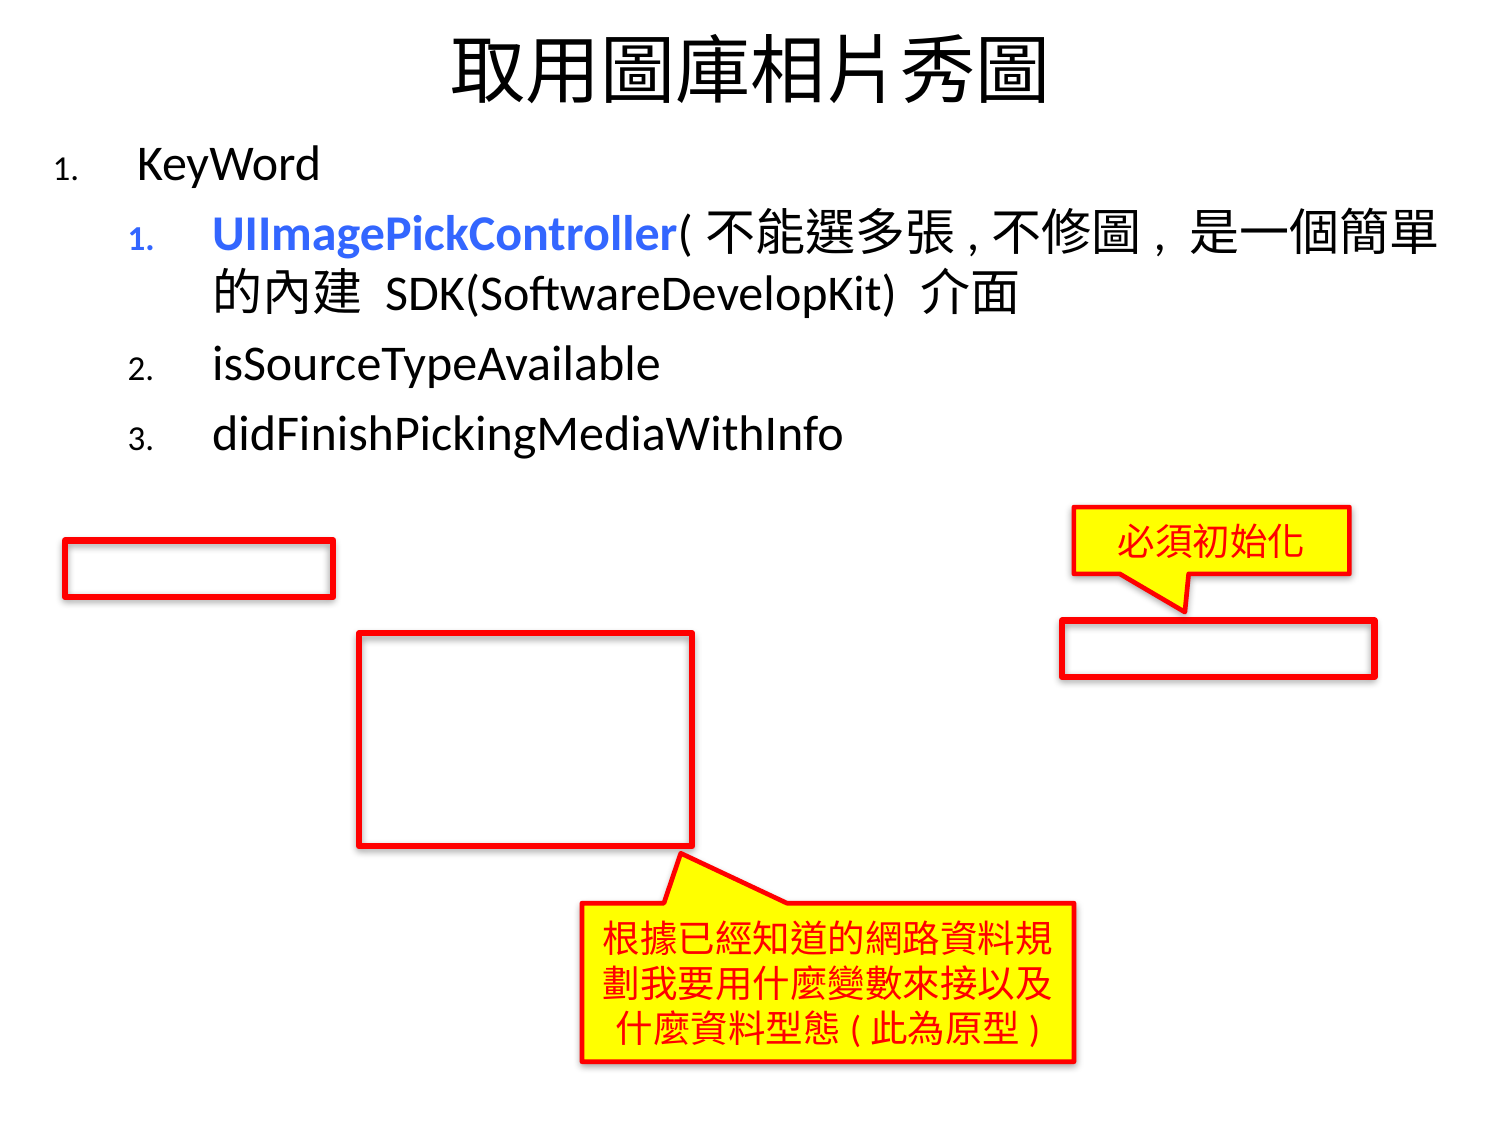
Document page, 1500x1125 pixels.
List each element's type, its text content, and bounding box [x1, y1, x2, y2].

text_box 根據已經知道的網路資料規劃我要用什麼變數來接以及什麼資料型態(此為原型) [581, 852, 1075, 1063]
list KeyWord UIImagePickController(不能選多張,不修圖, 是一個簡單的內建 SDK(SoftwareDevelopKit) 介面 isSourceTypeAvailable didFinishPickingMediaWithInfo [37, 122, 1479, 525]
text_box [1061, 620, 1375, 678]
title 取用圖庫相片秀圖 [0, 0, 1500, 137]
text_box [358, 632, 693, 847]
text_box 必須初始化 [1073, 506, 1351, 613]
text_box [64, 540, 334, 598]
